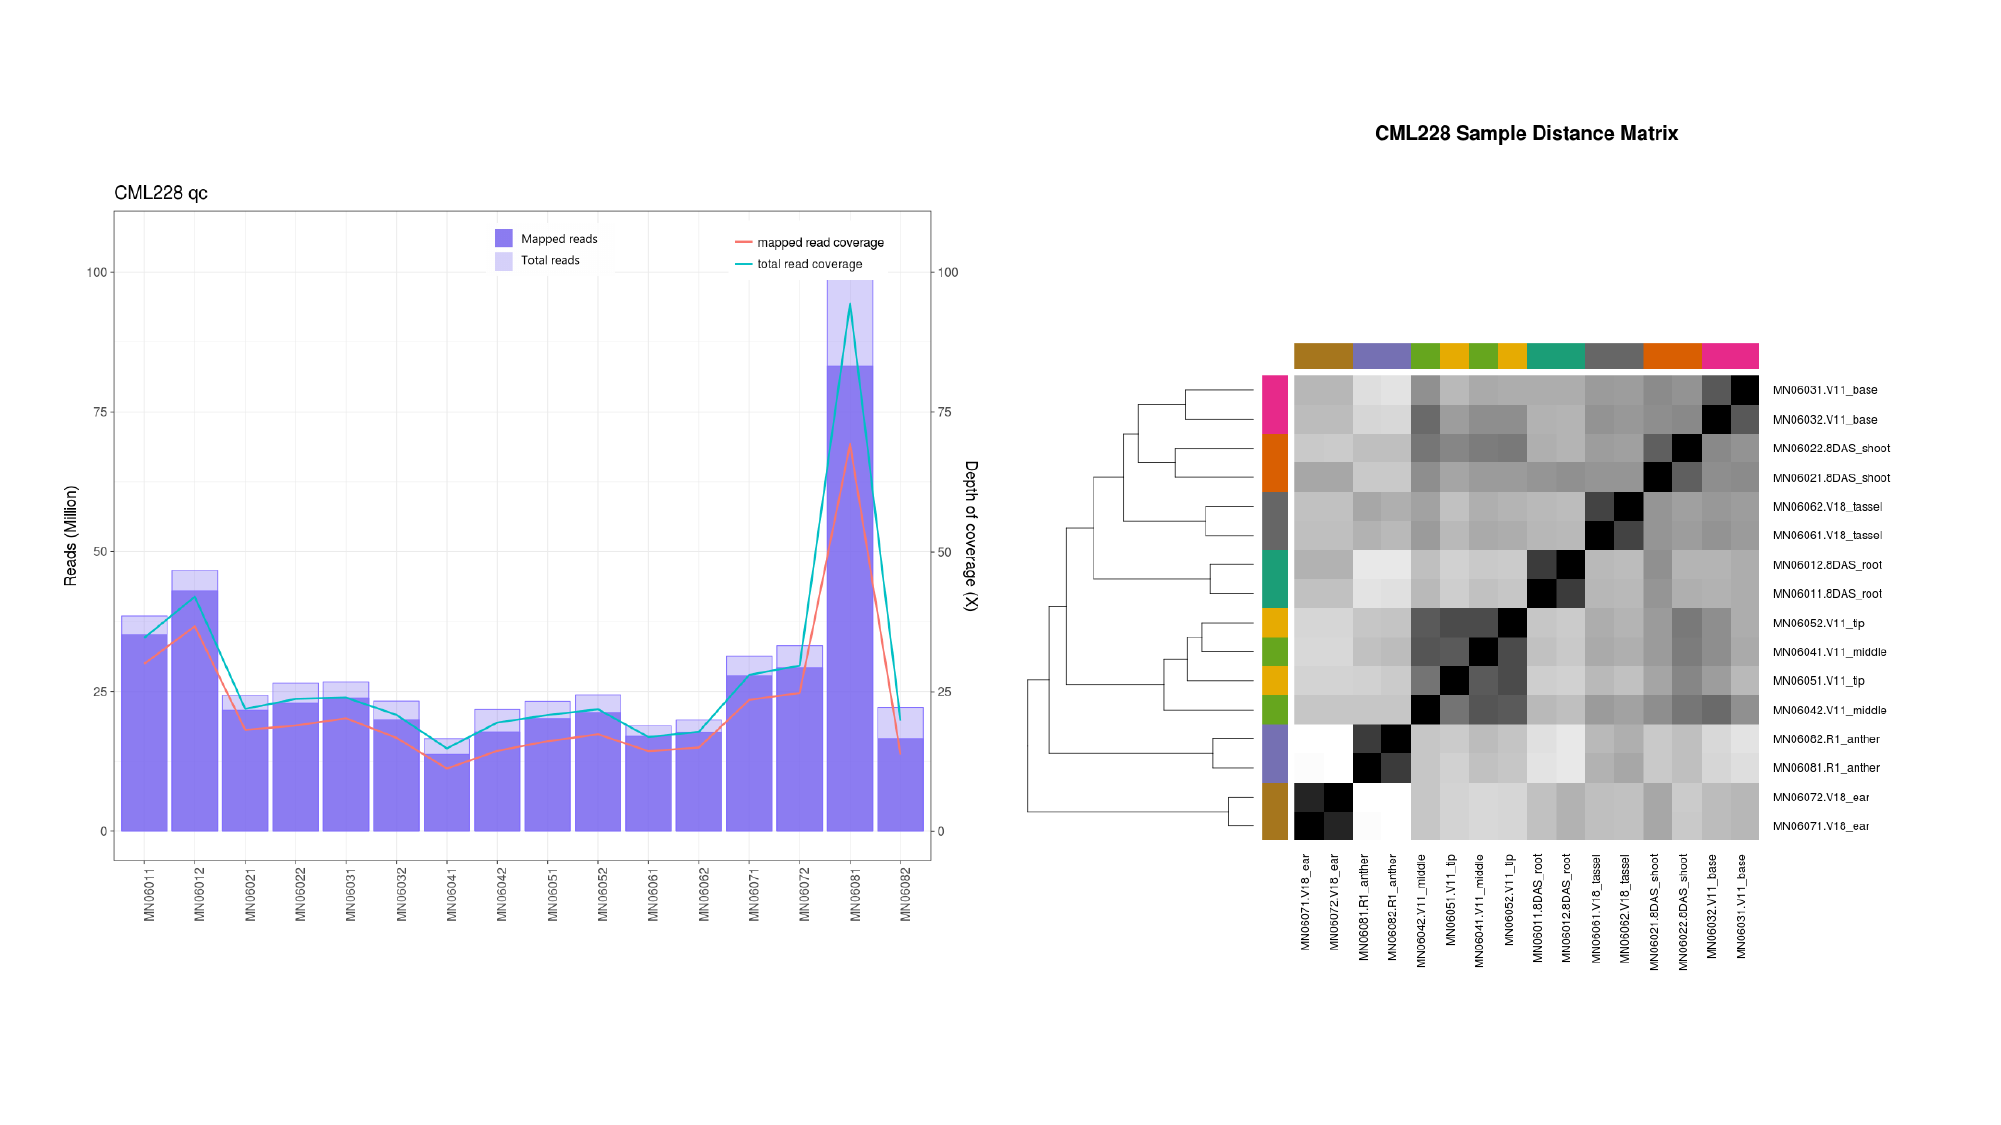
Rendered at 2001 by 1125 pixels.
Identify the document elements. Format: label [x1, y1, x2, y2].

picture [1018, 99, 1944, 1025]
picture [56, 177, 982, 948]
